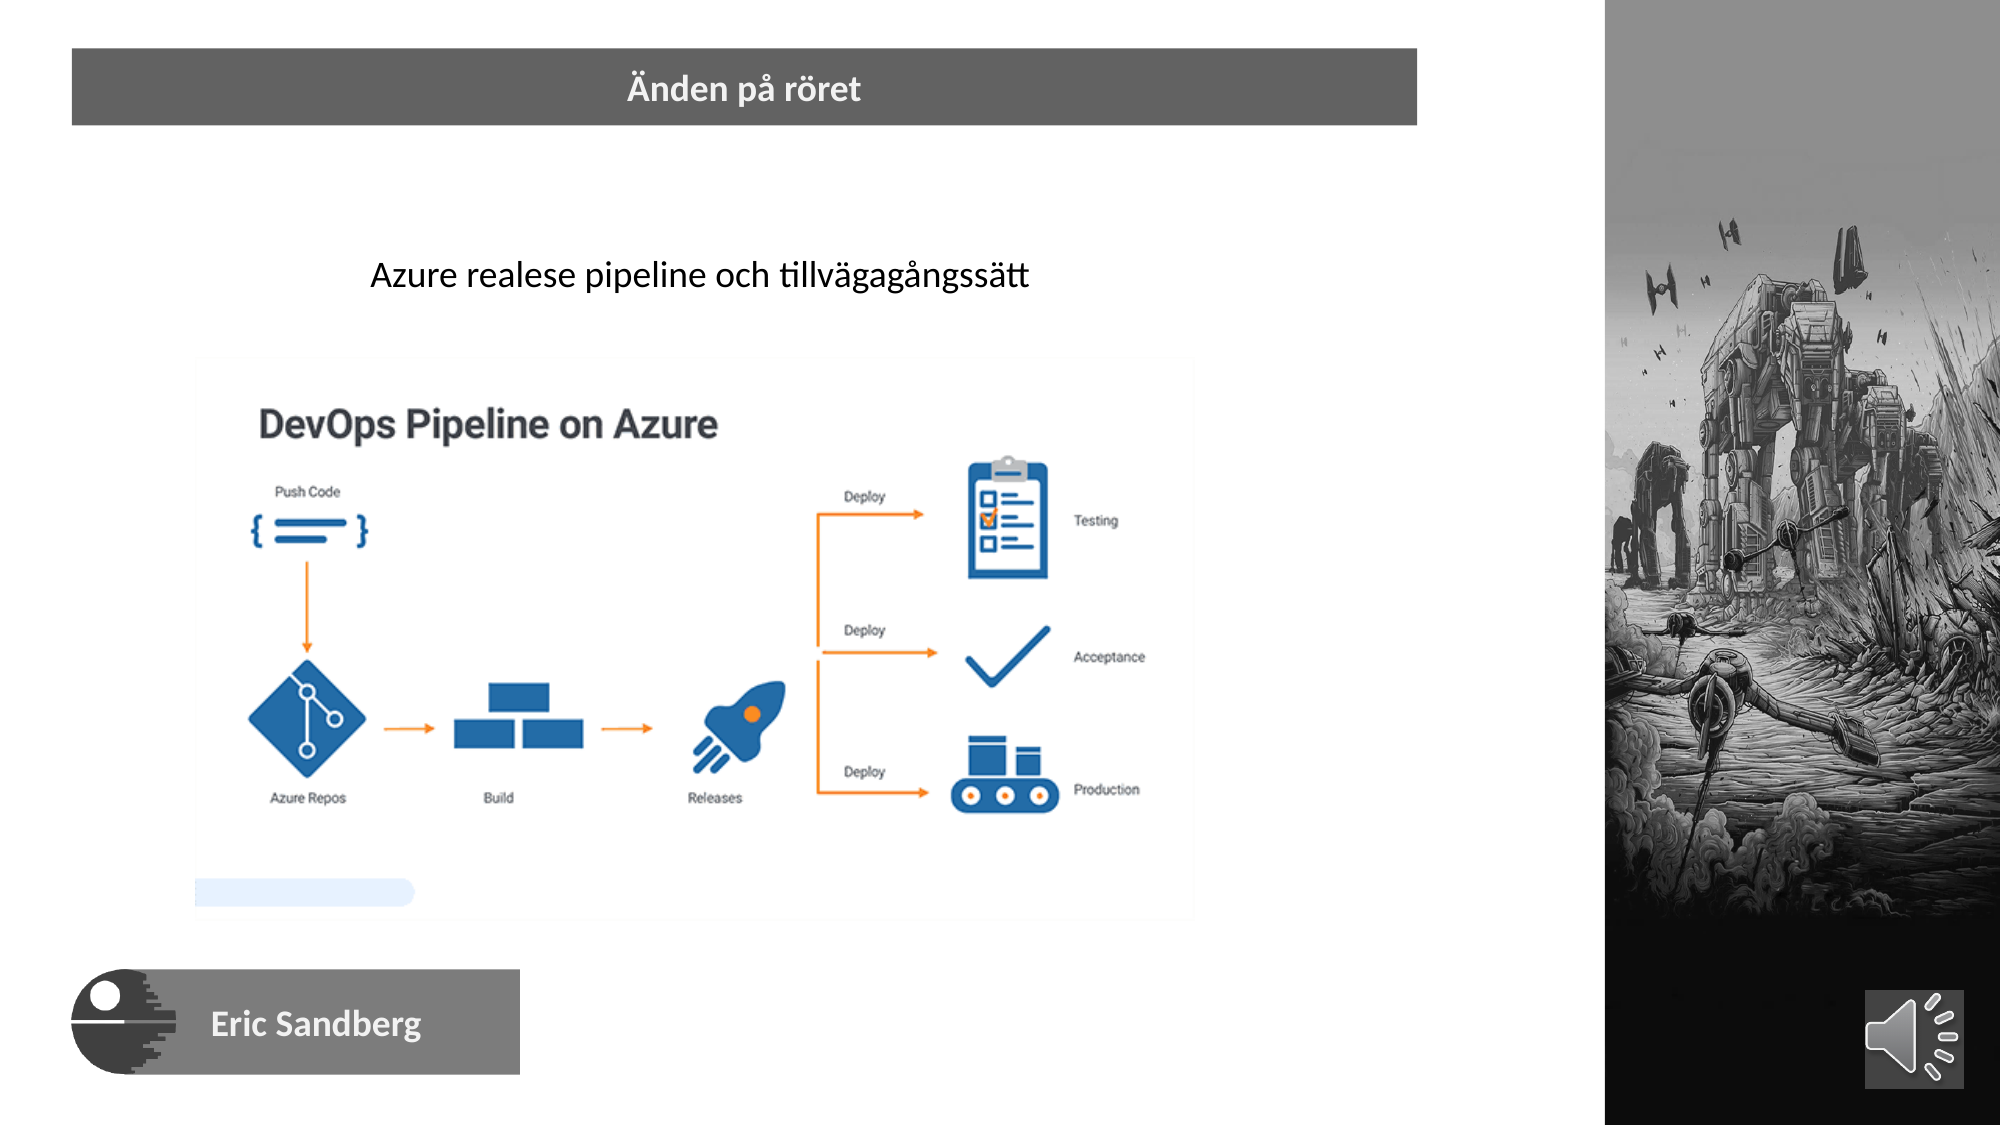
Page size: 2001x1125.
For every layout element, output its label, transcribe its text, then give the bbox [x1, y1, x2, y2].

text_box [1604, 0, 2000, 1125]
text_box Änden på röret [71, 47, 1418, 126]
picture [1864, 989, 1965, 1090]
text_box Azure realese pipeline och tillvägagångssätt [55, 242, 1371, 302]
text_box [123, 968, 521, 1076]
picture [195, 357, 1195, 921]
text_box Eric Sandberg [196, 991, 437, 1052]
picture [71, 969, 176, 1074]
